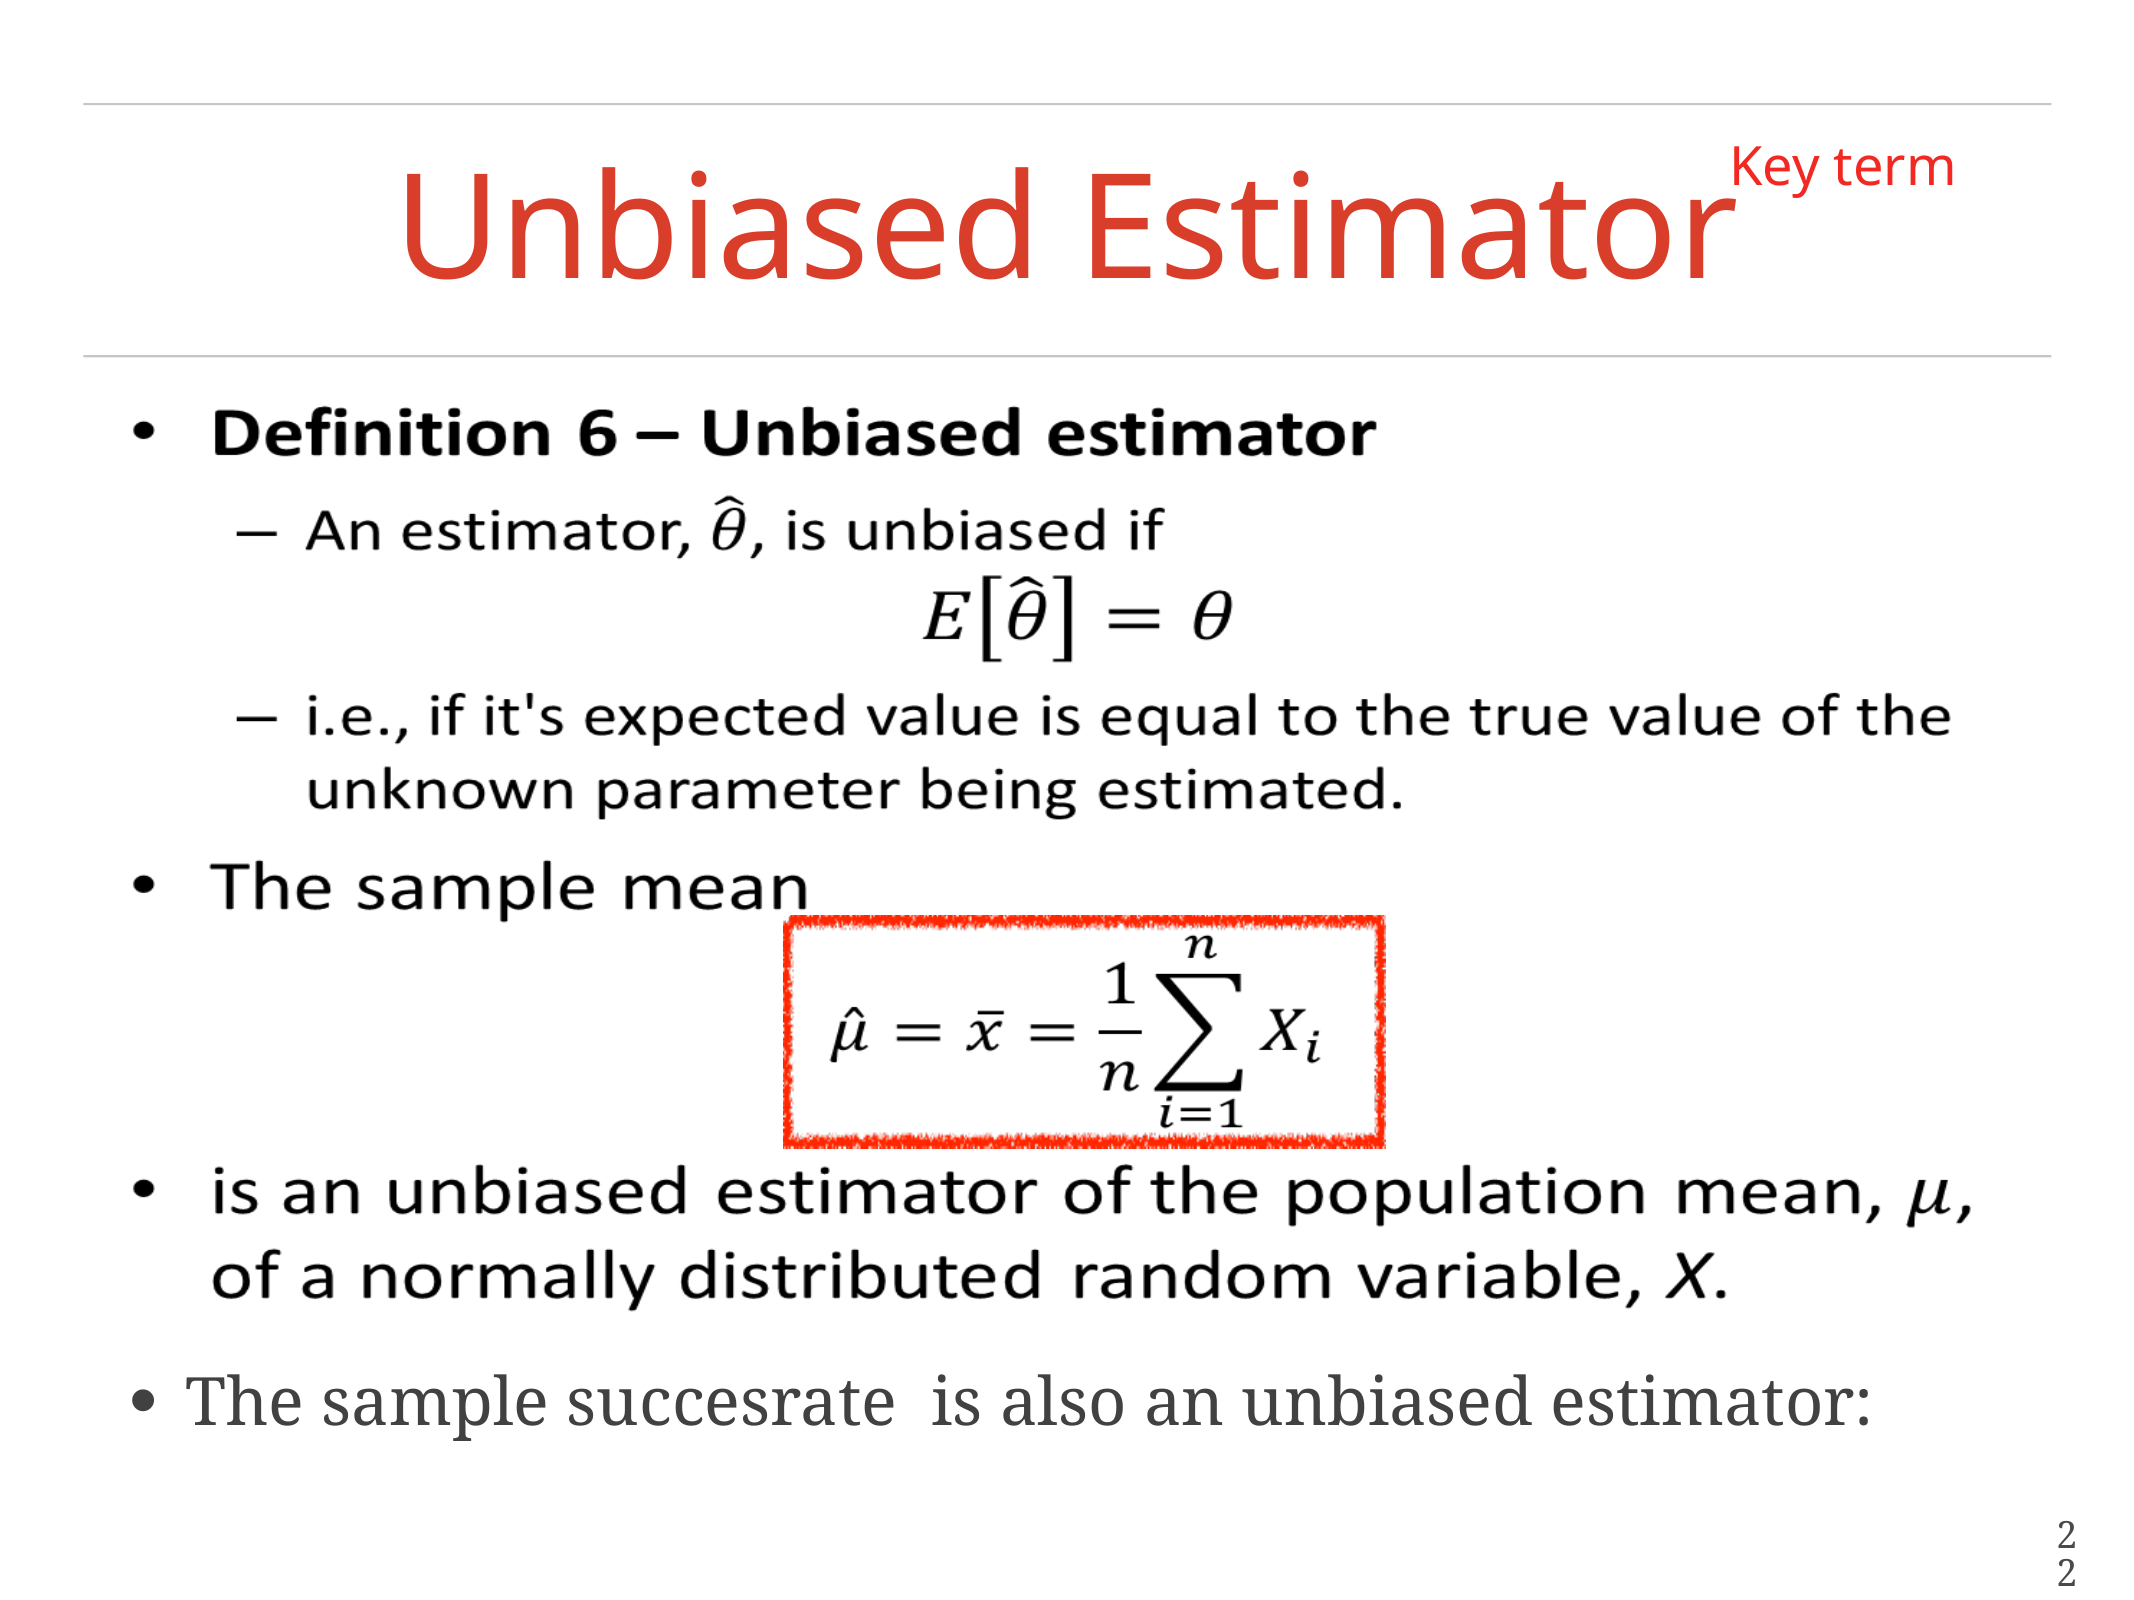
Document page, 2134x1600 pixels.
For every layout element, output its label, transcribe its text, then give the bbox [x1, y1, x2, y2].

list [82, 368, 2051, 1370]
title Unbiased Estimator [82, 130, 2051, 332]
text_box Key term [1720, 123, 2023, 205]
slide_number 22 [2047, 1502, 2105, 1571]
picture [782, 914, 1386, 1149]
